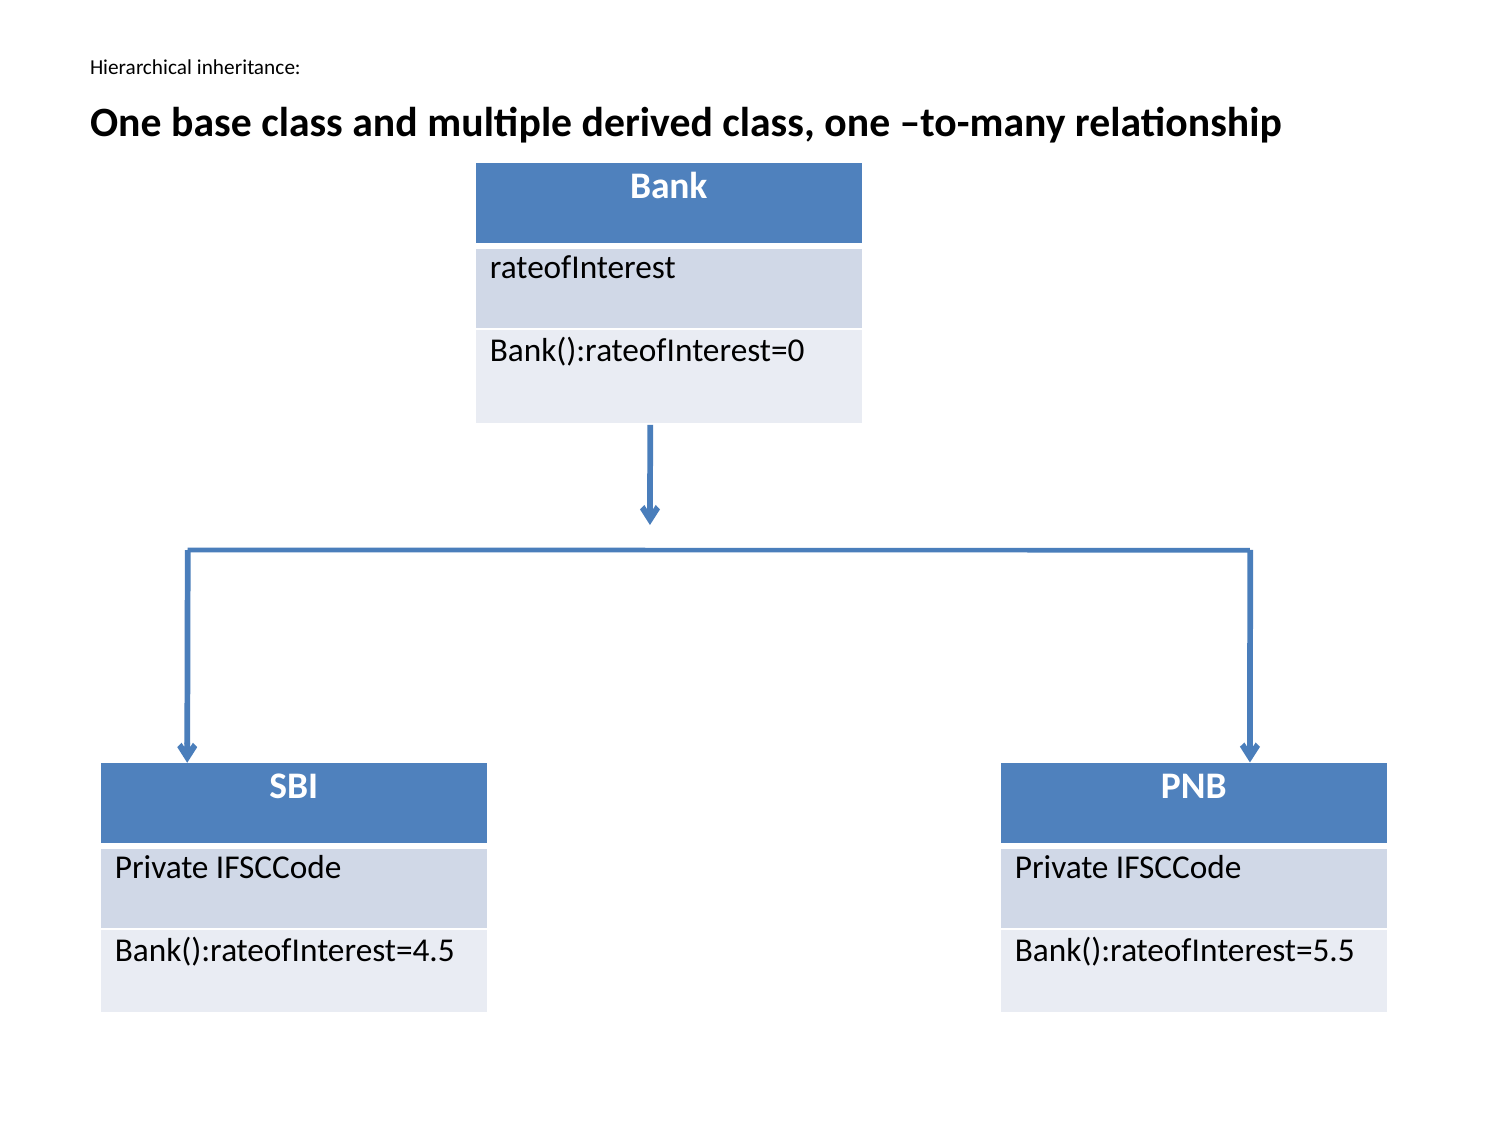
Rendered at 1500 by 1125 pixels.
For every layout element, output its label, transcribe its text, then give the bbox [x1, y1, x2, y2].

list One base class and multiple derived class, one –to-many relationship [75, 87, 1500, 1125]
table_header Bank [476, 163, 862, 243]
table_cell Bank():rateofInterest=5.5 [1001, 930, 1387, 1012]
table_cell Bank():rateofInterest=0 [476, 330, 862, 423]
table_cell Private IFSCCode [101, 849, 487, 928]
table_cell rateofInterest [476, 249, 862, 328]
table_header SBI [101, 763, 487, 843]
table_header PNB [1001, 763, 1387, 843]
table_cell Private IFSCCode [1001, 849, 1387, 928]
title Hierarchical inheritance: [75, 45, 1425, 87]
table_cell Bank():rateofInterest=4.5 [101, 930, 487, 1012]
